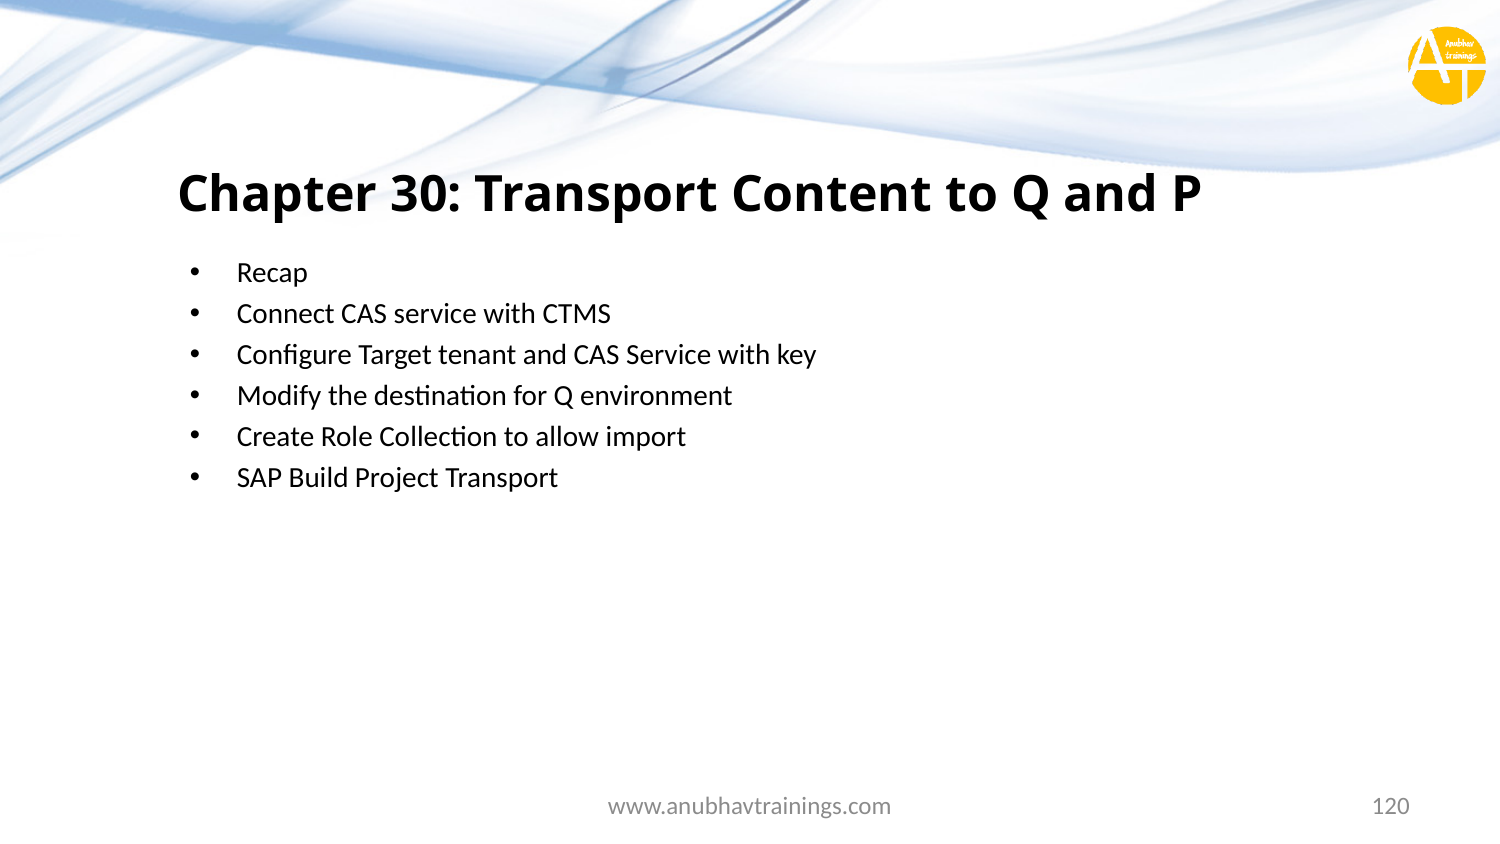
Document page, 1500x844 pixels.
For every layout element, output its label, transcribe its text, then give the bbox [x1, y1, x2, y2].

footer www.anubhavtrainings.com [512, 782, 988, 827]
slide_number 120 [1074, 782, 1425, 827]
title Chapter 30: Transport Content to Q and P [162, 159, 1475, 230]
picture [0, 0, 1500, 844]
list Recap Connect CAS service with CTMS Configure Target tenant and CAS Service with key Modify the destination for Q environment Create Role Collection to allow import SAP Build Project Transport [174, 246, 1463, 772]
